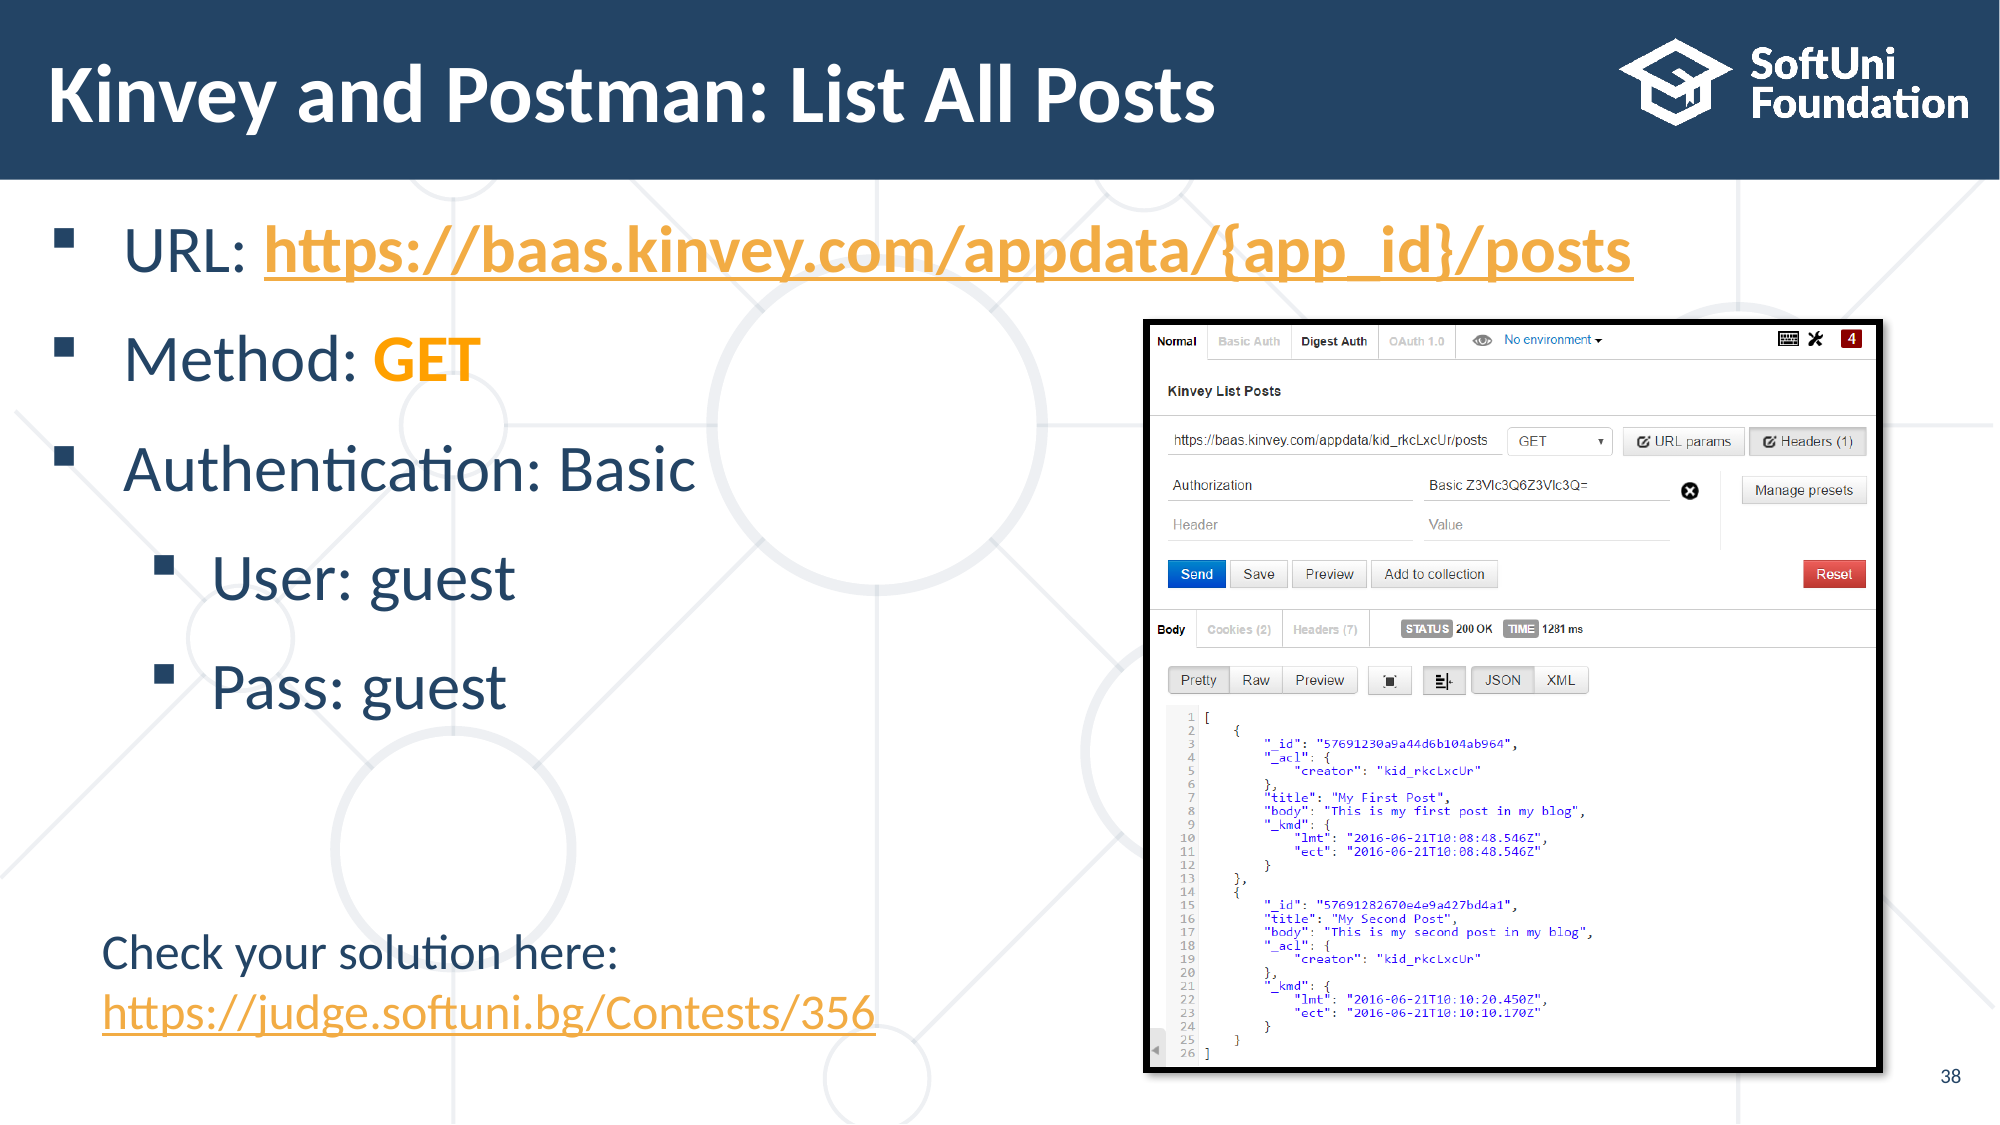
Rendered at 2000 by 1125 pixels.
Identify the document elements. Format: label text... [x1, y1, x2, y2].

slide_number 38 [1896, 1049, 1968, 1101]
list URL: https://baas.kinvey.com/appdata/{app_id}/posts Method: GET Authentication: Basic User: guest Pass: guest [31, 196, 1970, 1050]
picture [1618, 38, 1968, 126]
text_box Check your solution here: https://judge.softuni.bg/Contests/356 [87, 912, 913, 1048]
picture [1149, 324, 1877, 1068]
title Kinvey and Postman: List All Posts [31, 16, 1591, 162]
